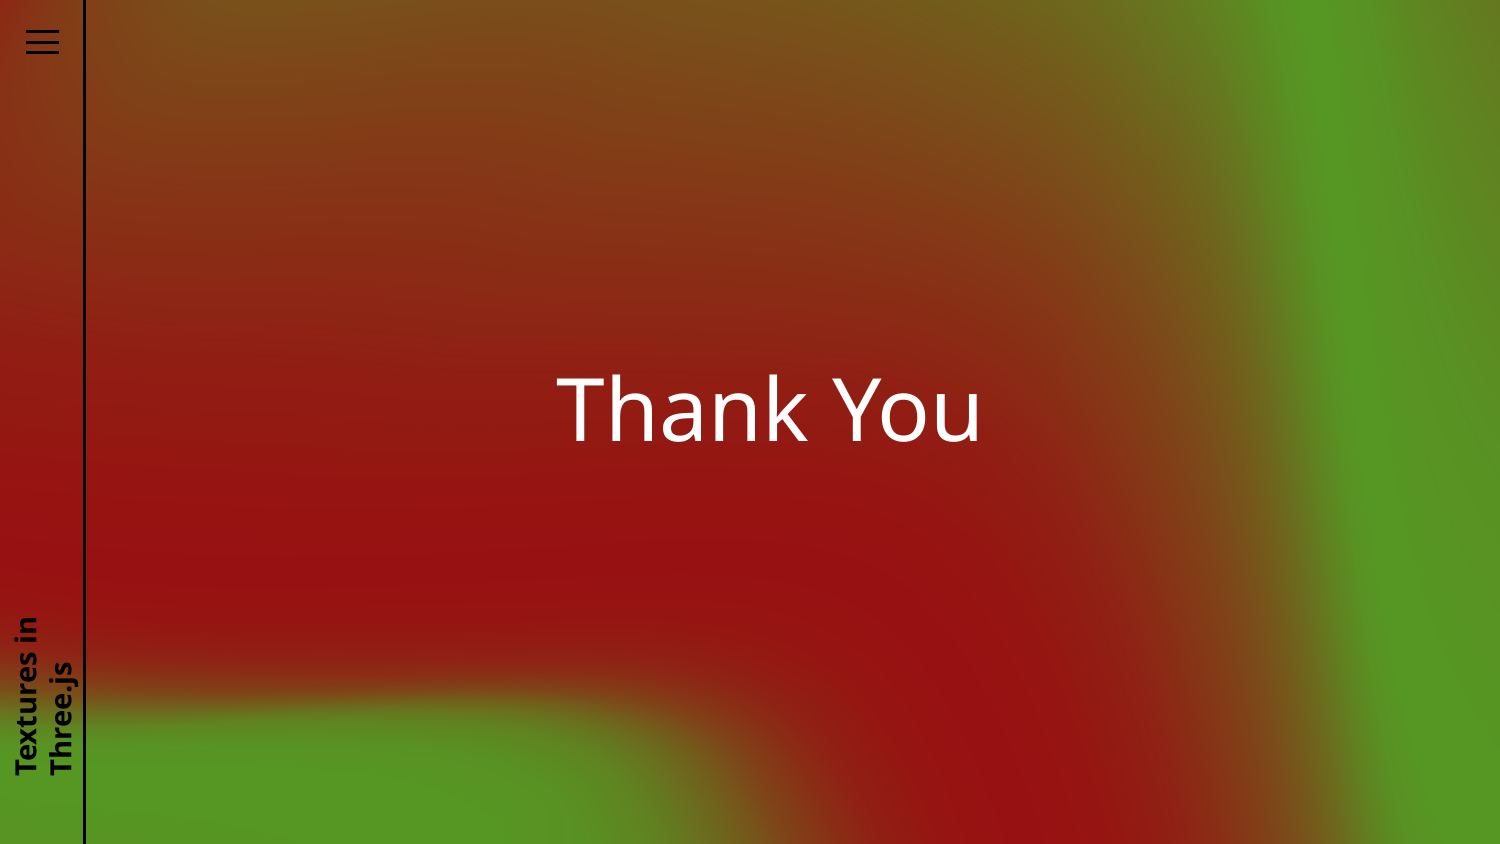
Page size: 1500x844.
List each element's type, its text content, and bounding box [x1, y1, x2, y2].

title Thank You [137, 359, 1404, 454]
picture [0, 0, 83, 844]
picture [86, 0, 1500, 844]
